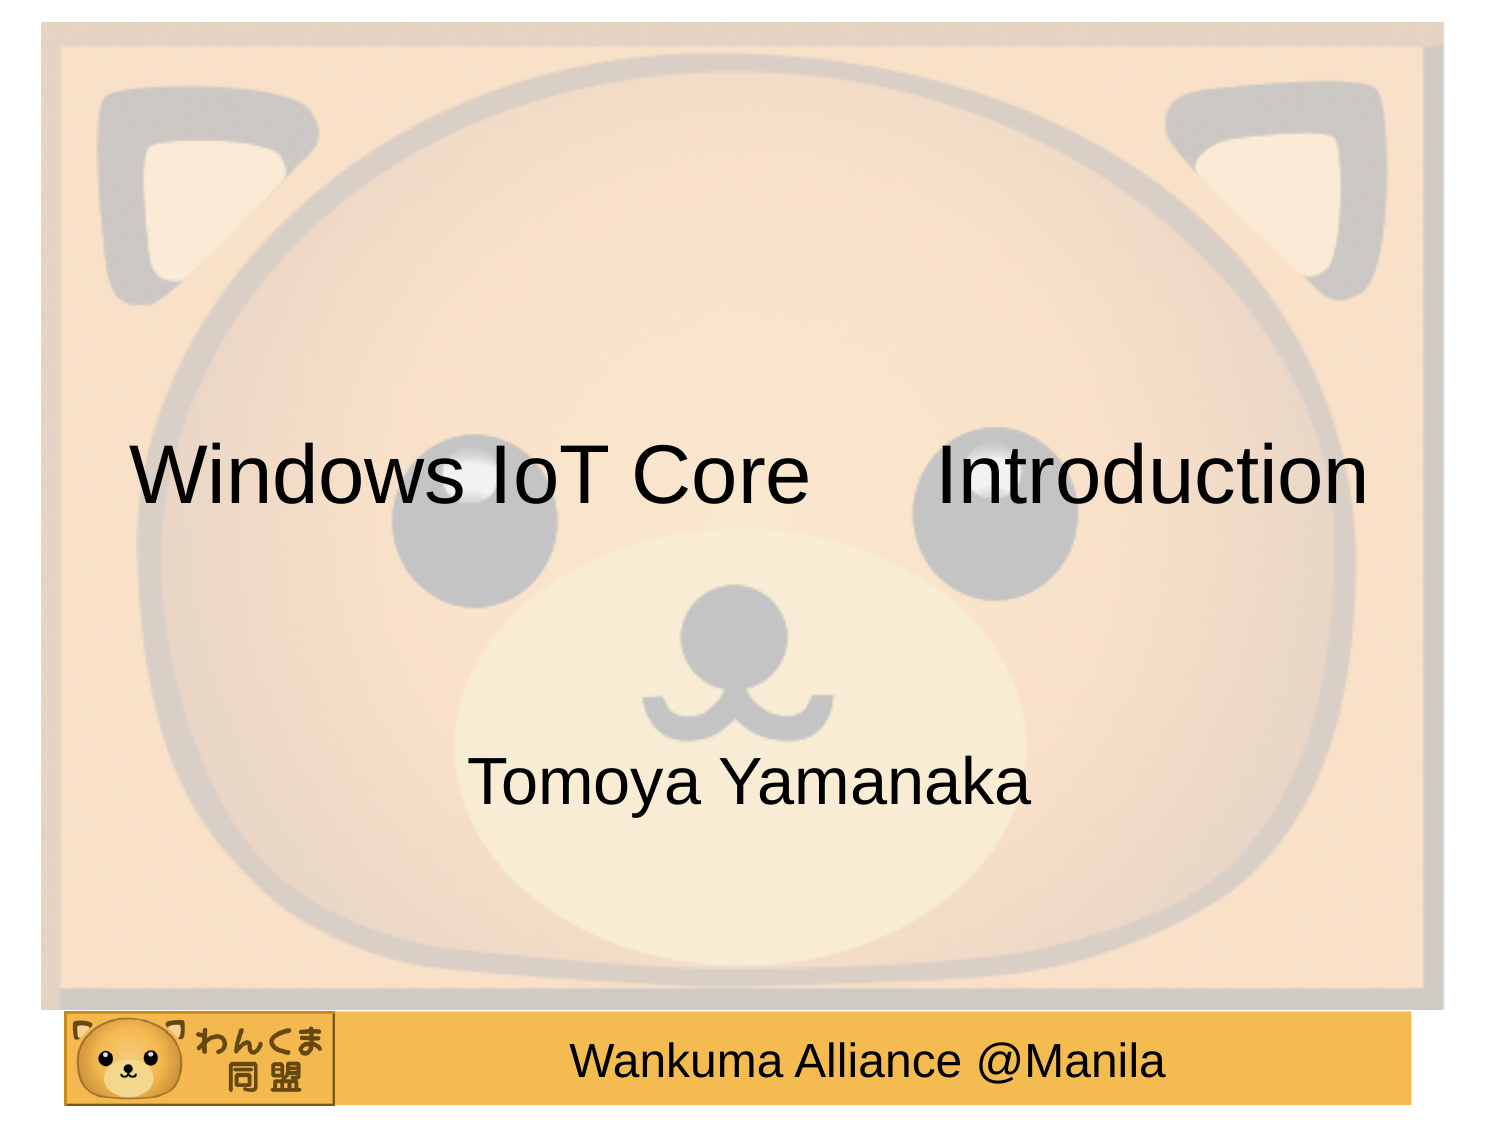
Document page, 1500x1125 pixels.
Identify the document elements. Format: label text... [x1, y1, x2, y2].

picture [64, 1011, 335, 1106]
subtitle Tomoya Yamanaka [224, 637, 1276, 926]
title Windows IoT Core Introduction [112, 349, 1388, 591]
picture [41, 22, 1447, 1010]
